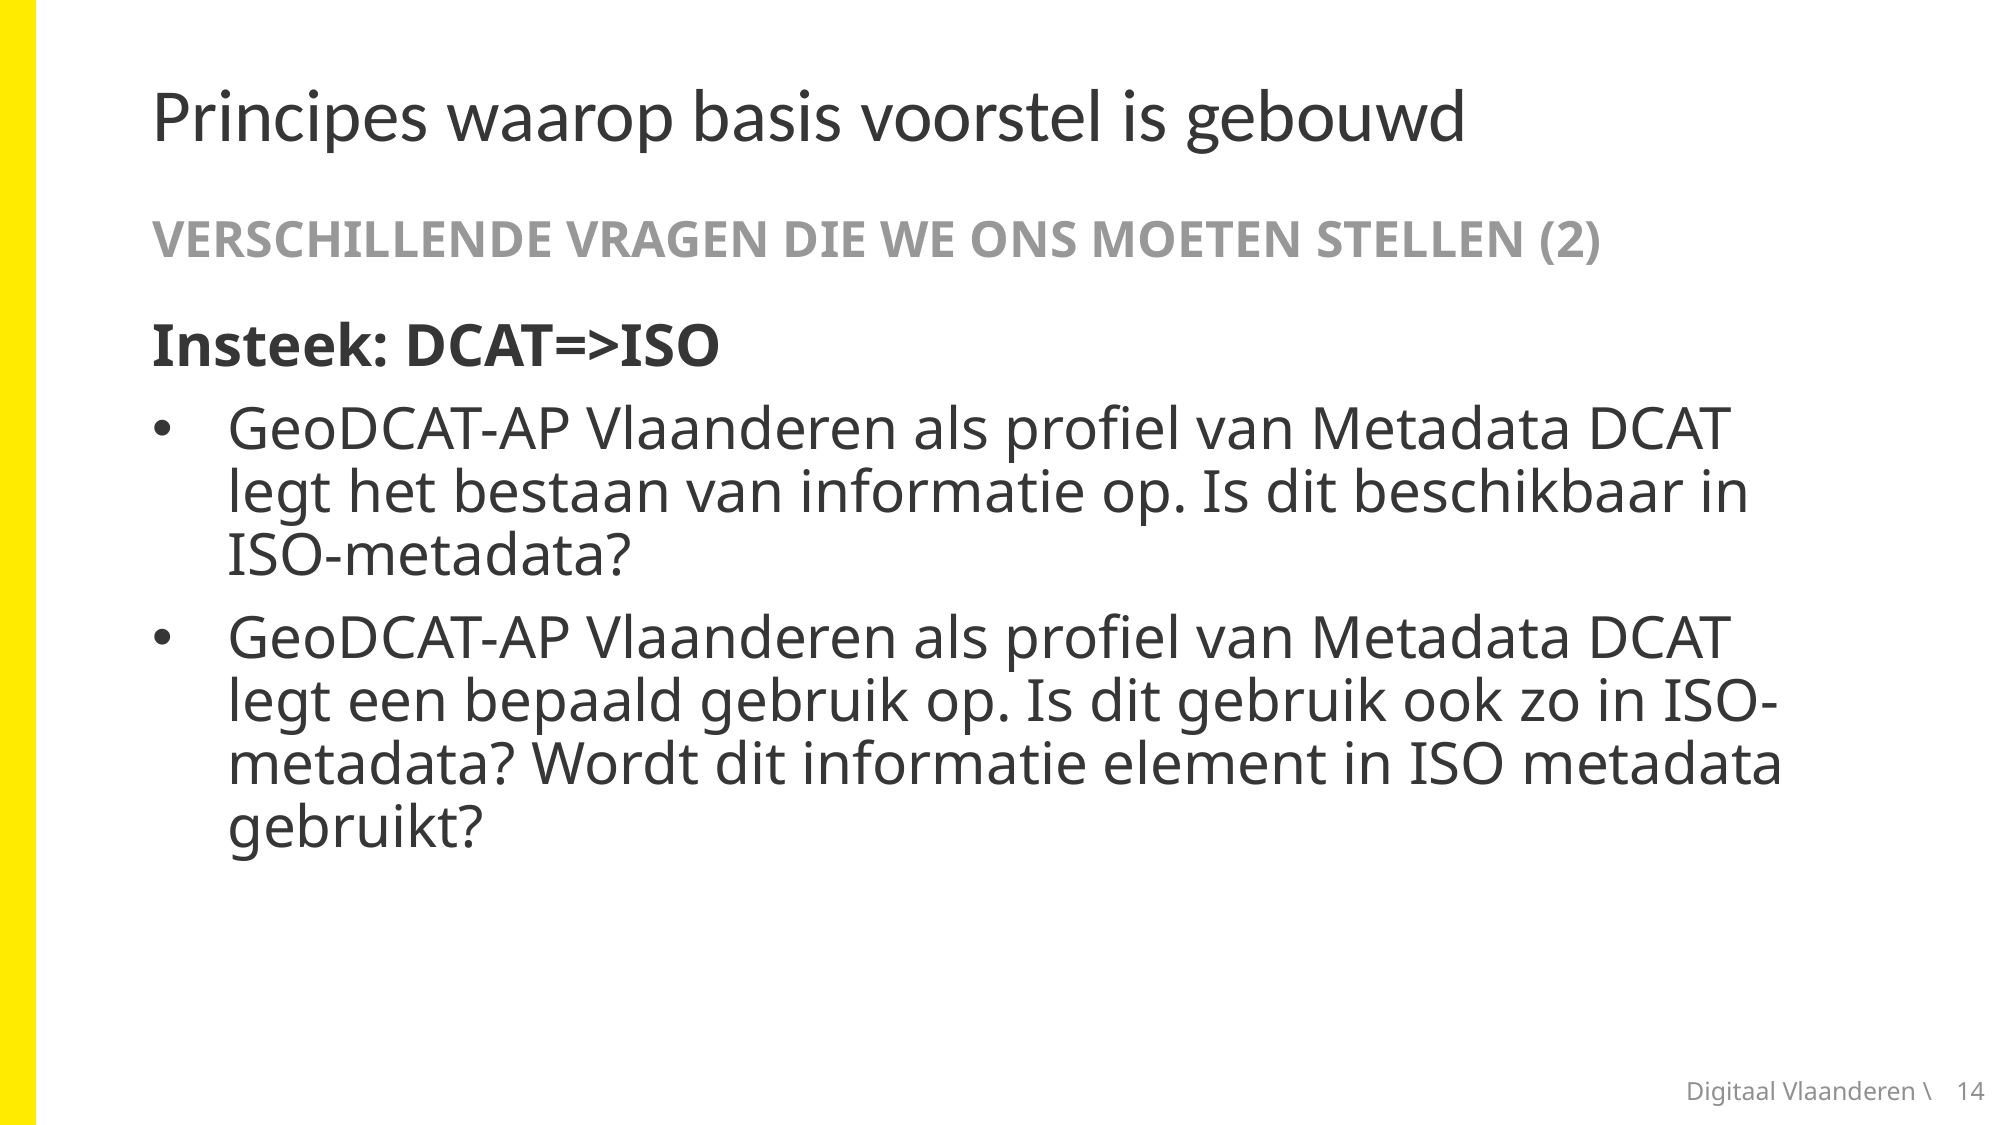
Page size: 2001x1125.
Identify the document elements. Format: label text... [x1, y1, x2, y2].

slide_number 14 [1862, 1062, 2000, 1123]
list Verschillende vragen die we ons moeten stellen (2) [137, 203, 1863, 280]
list Insteek: DCAT=>ISO GeoDCAT-AP Vlaanderen als profiel van Metadata DCAT legt het bestaan van informatie op. Is dit beschikbaar in ISO-metadata? GeoDCAT-AP Vlaanderen als profiel van Metadata DCAT legt een bepaald gebruik op. Is dit gebruik ook zo in ISO-metadata? Wordt dit informatie element in ISO metadata gebruikt? [137, 308, 1863, 1014]
title Principes waarop basis voorstel is gebouwd [137, 59, 1863, 176]
footer Digitaal Vlaanderen \ [1608, 1062, 1862, 1123]
